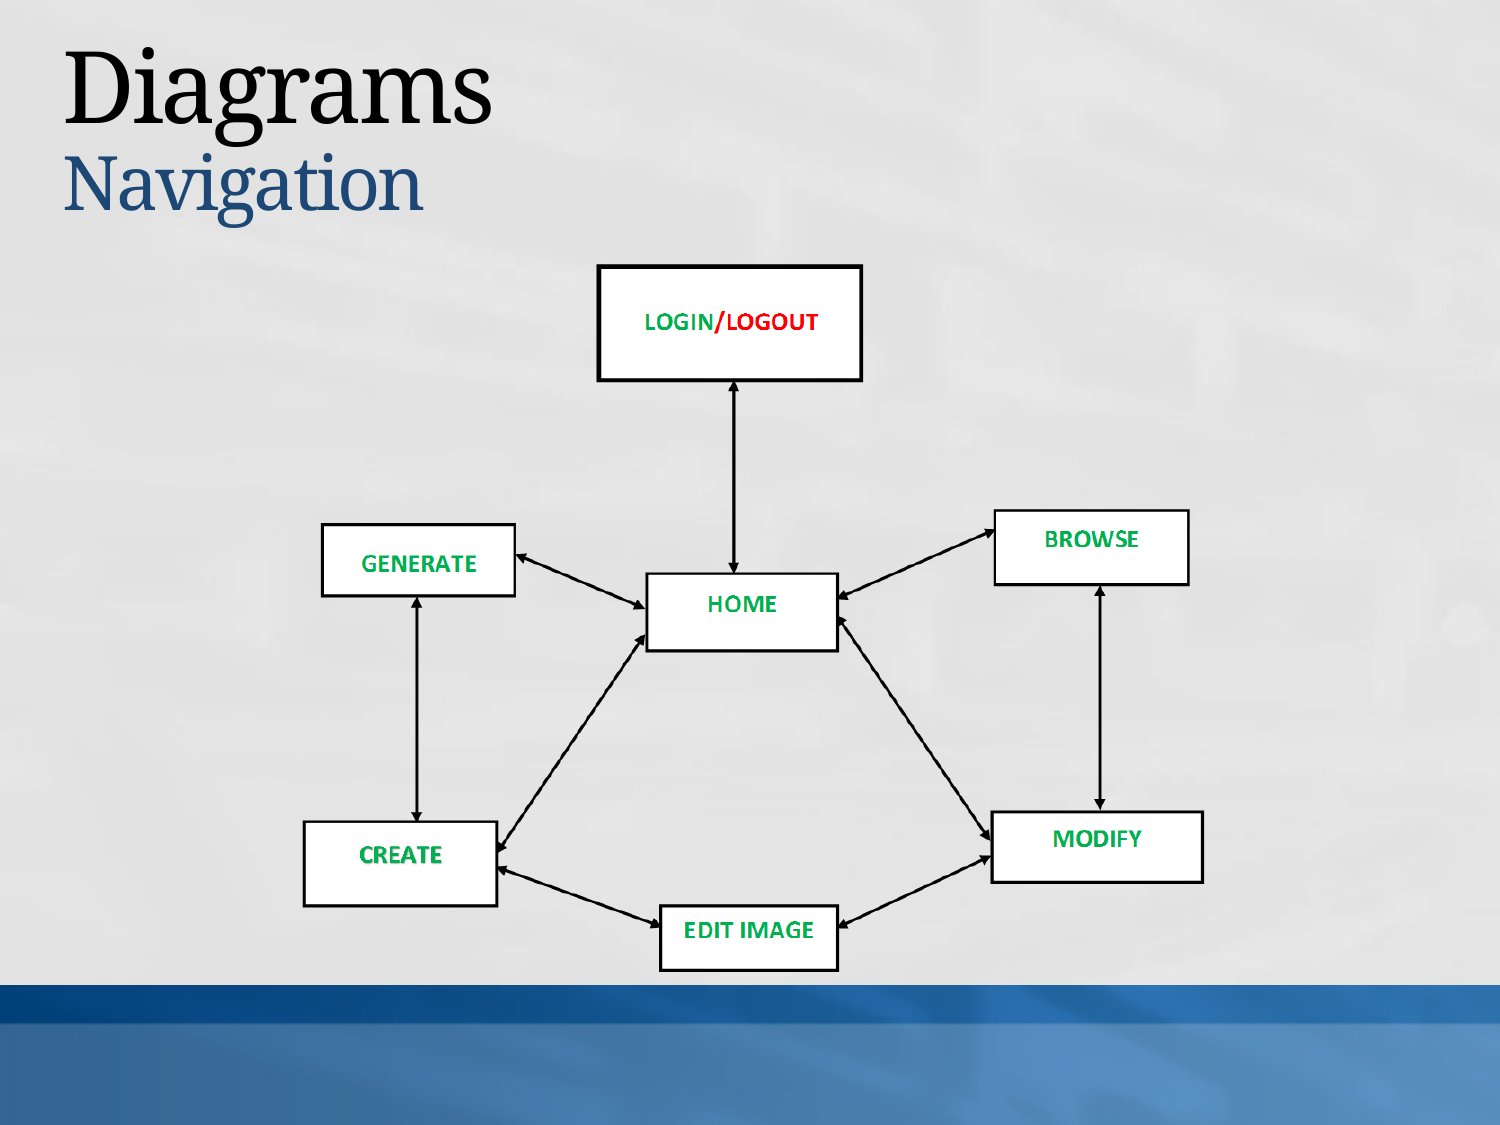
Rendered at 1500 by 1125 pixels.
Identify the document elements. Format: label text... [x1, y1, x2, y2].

title Diagrams Navigation [62, 37, 1438, 229]
picture [0, 0, 1500, 1125]
